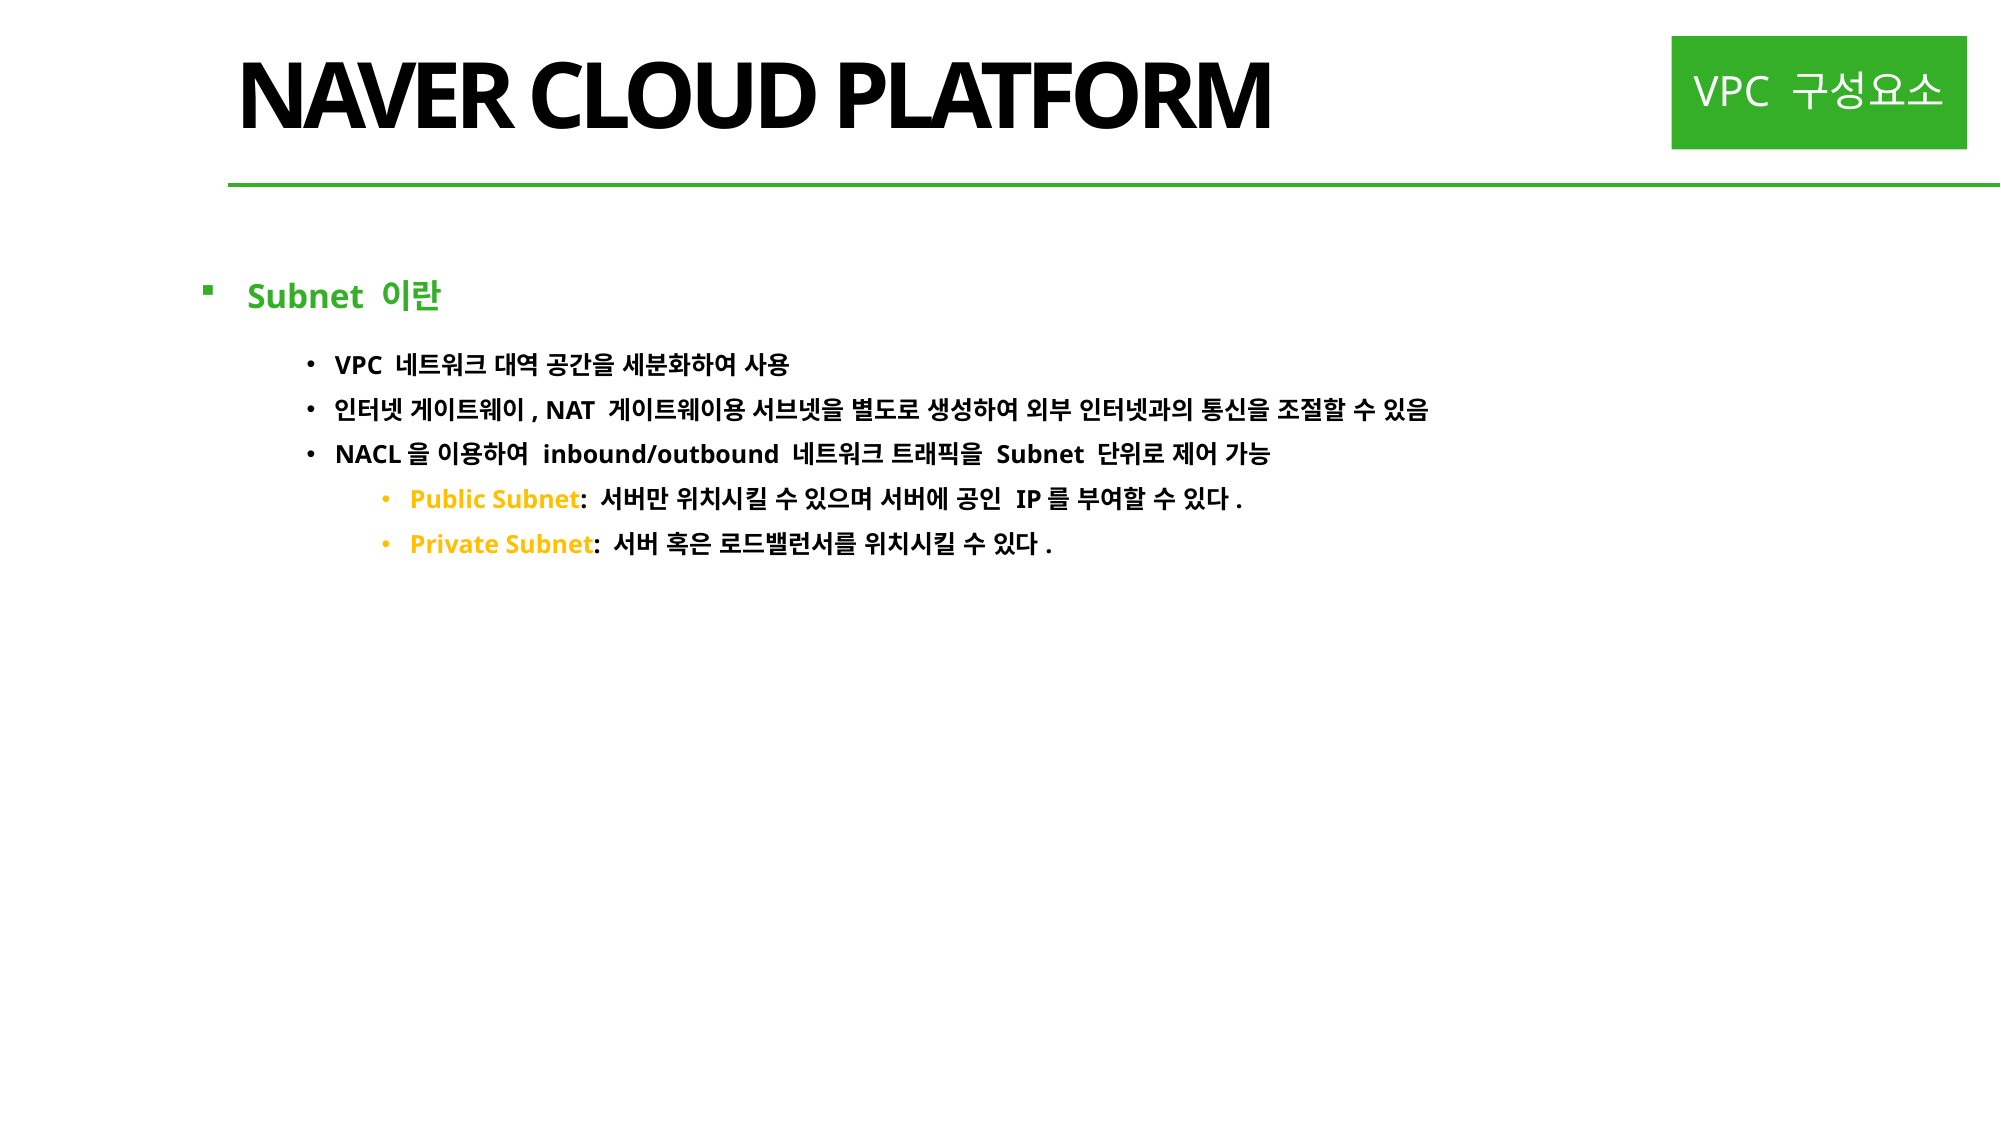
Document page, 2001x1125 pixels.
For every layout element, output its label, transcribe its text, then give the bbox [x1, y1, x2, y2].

text_box NAVER CLOUD PLATFORM [220, 29, 1311, 155]
text_box [1671, 35, 1968, 150]
text_box VPC 구성요소 [1678, 57, 1960, 123]
text_box Subnet 이란 [185, 267, 742, 323]
text_box VPC 네트워크 대역 공간을 세분화하여 사용 인터넷 게이트웨이, NAT 게이트웨이용 서브넷을 별도로 생성하여 외부 인터넷과의 통신을 조절할 수 있음 NACL을 이용하여 inbound/outbound 네트워크 트래픽을 Subnet 단위로 제어 가능 Public Subnet: 서버만 위치시킬 수 있으며 서버에 공인 IP를 부여할 수 있다. Private Subnet: 서버 혹은 로드밸런서를 위치시킬 수 있다. [216, 326, 1446, 567]
